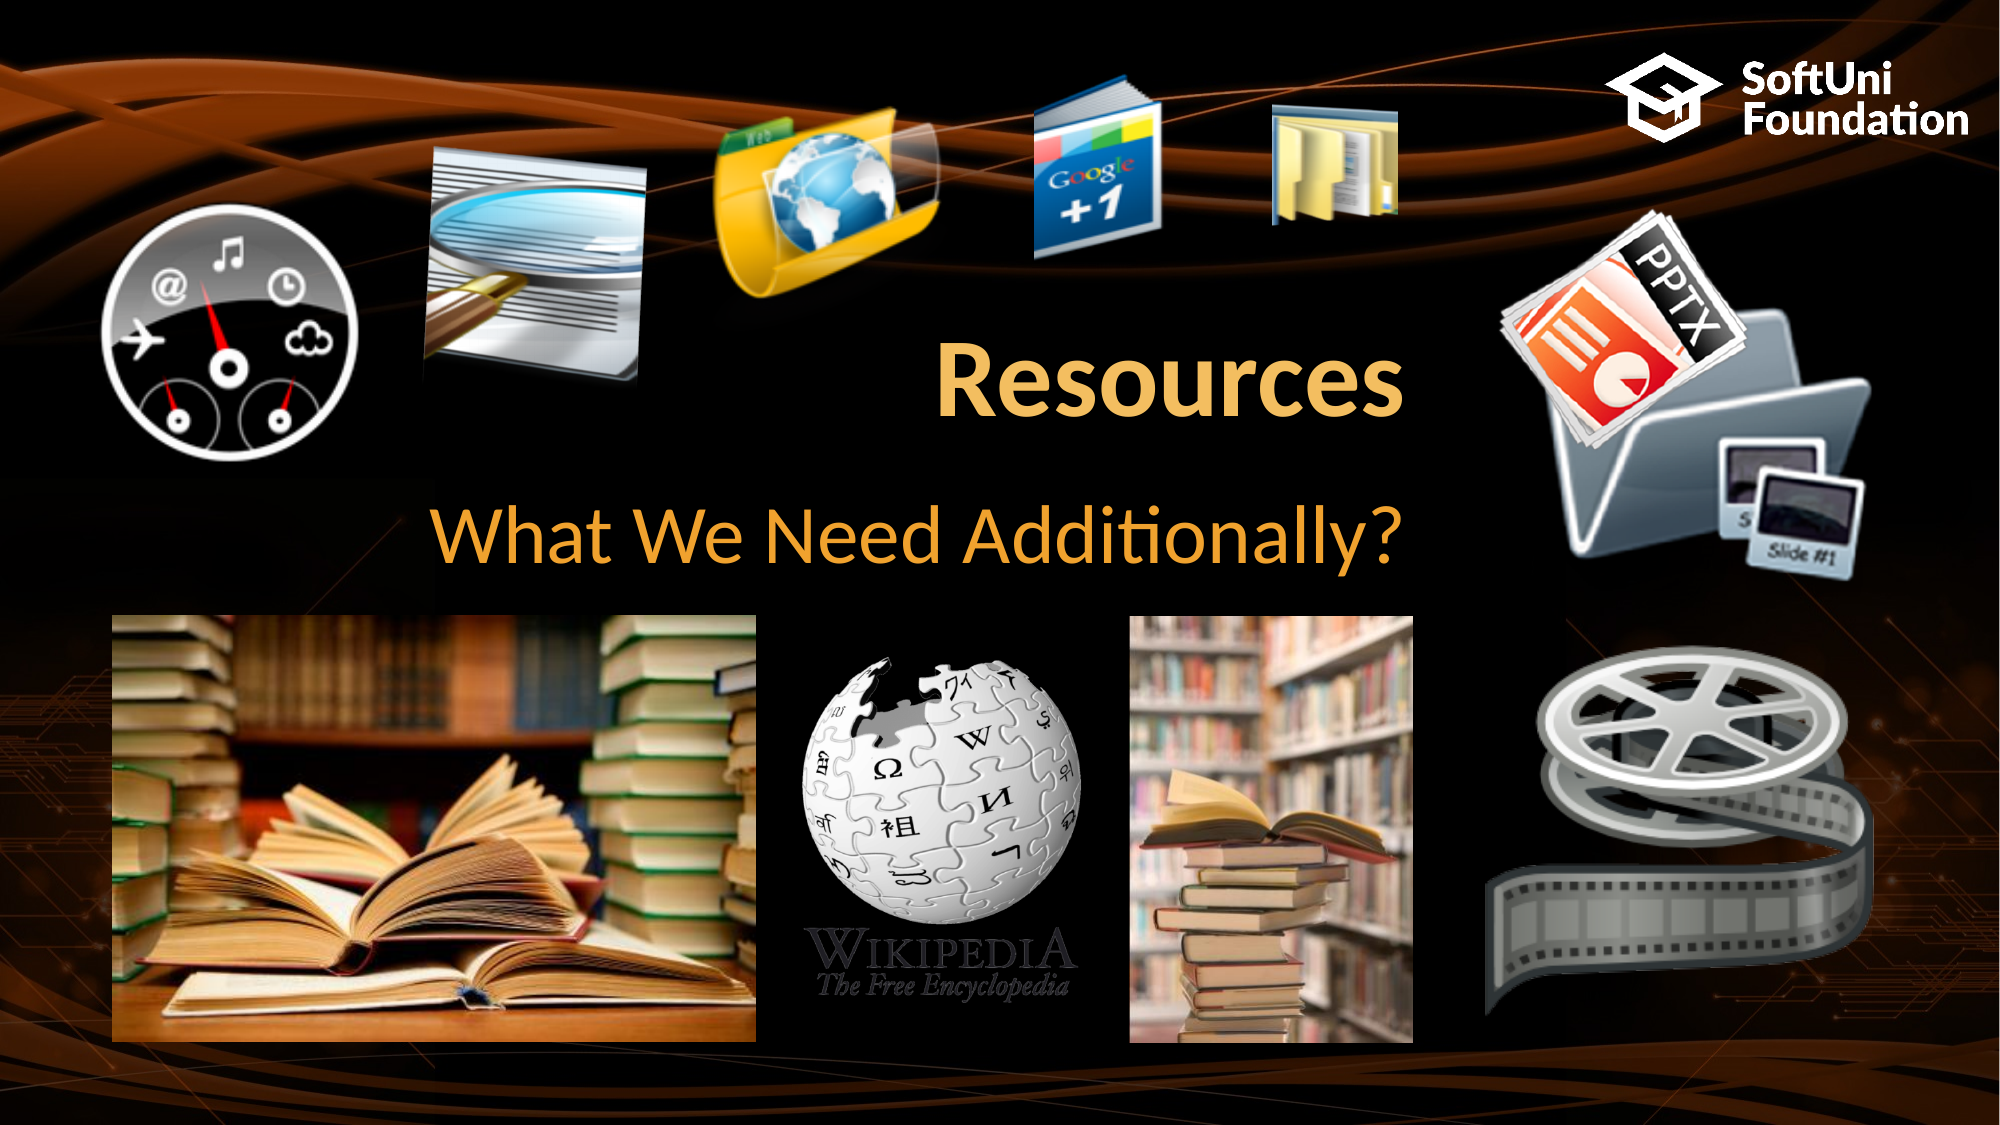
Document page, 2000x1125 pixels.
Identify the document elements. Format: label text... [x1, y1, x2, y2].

list What We Need Additionally? [112, 469, 1413, 588]
picture [0, 0, 2000, 1125]
title Resources [368, 311, 1413, 447]
